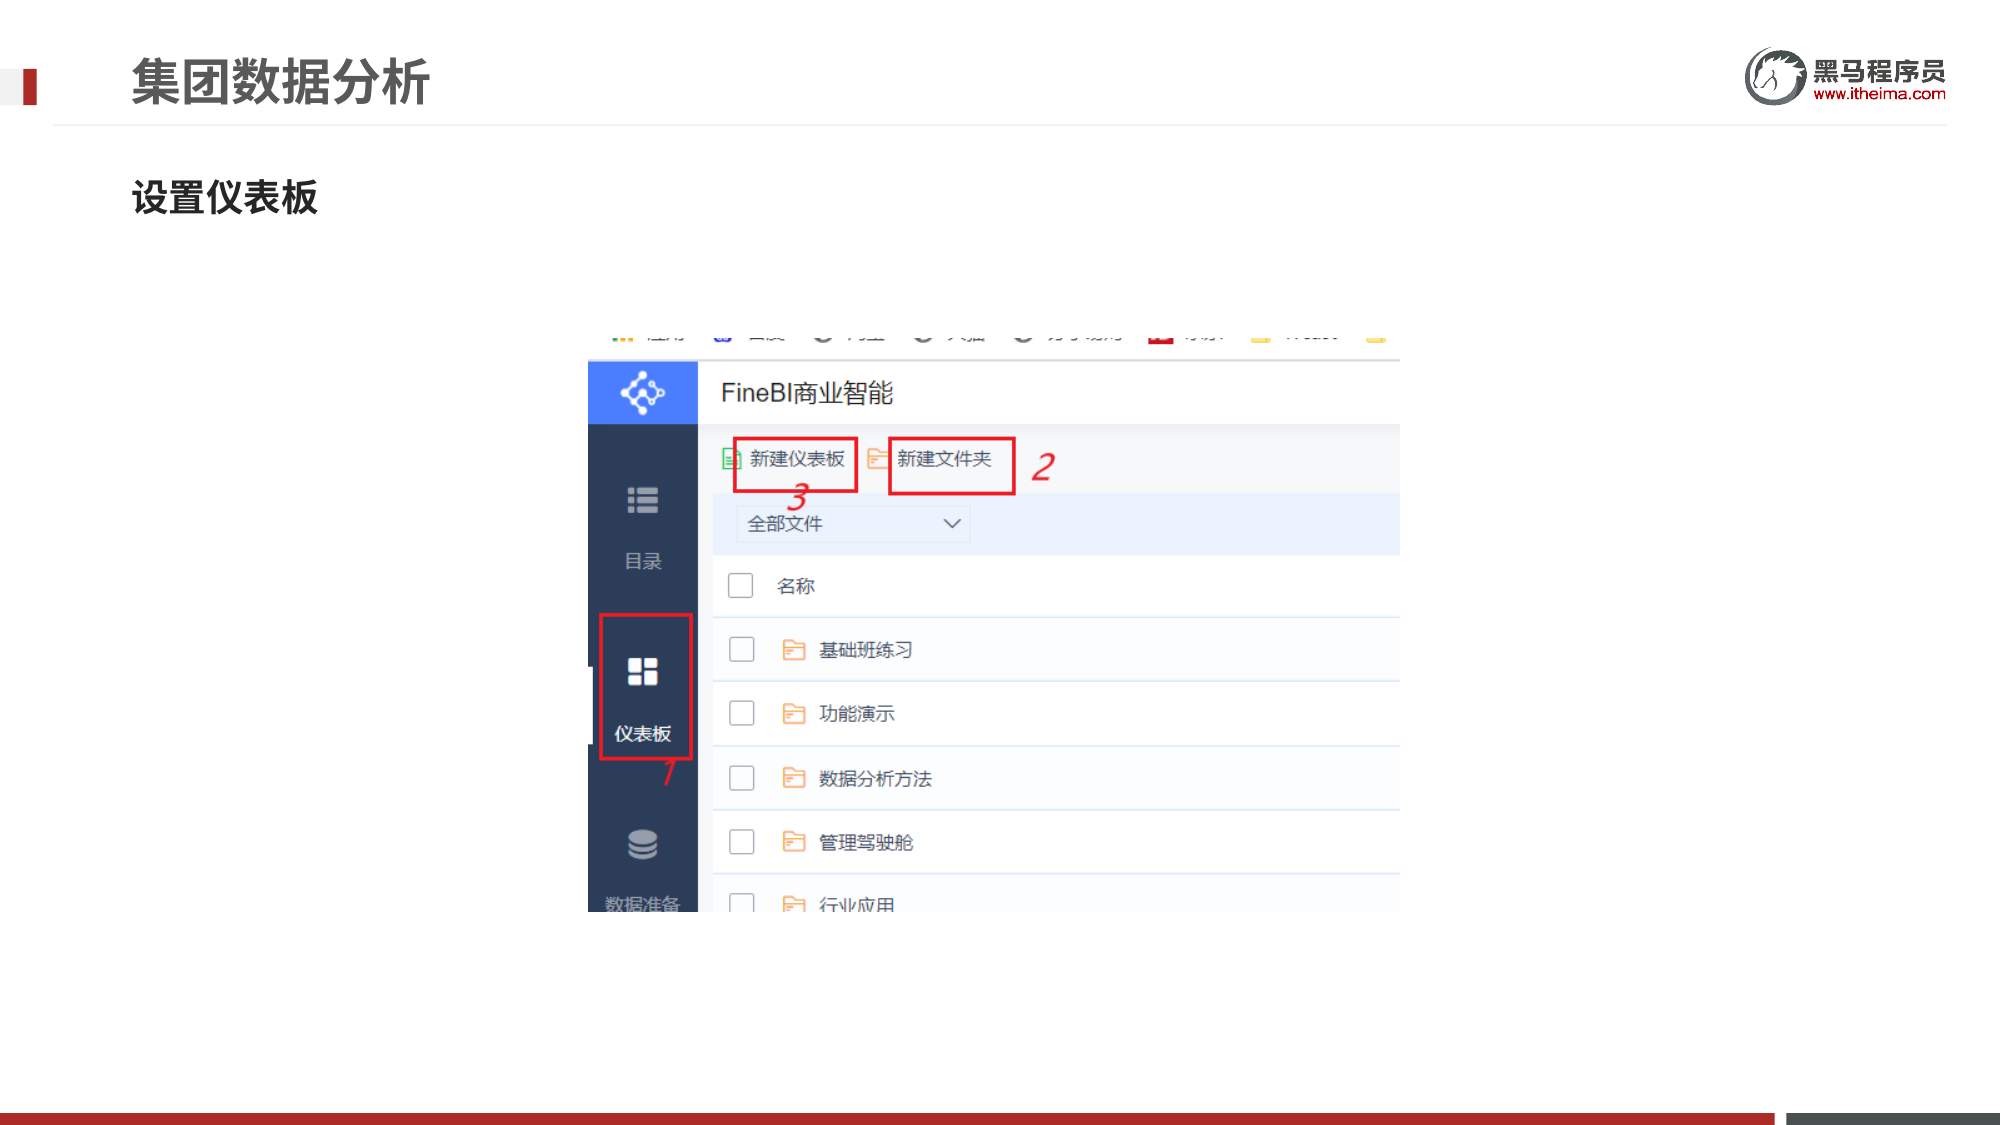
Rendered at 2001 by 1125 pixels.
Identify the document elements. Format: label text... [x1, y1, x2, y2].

picture [1744, 46, 1946, 106]
picture [588, 337, 1400, 913]
text_box 设置仪表板 [116, 154, 1872, 239]
title 集团数据分析 [116, 38, 1556, 124]
